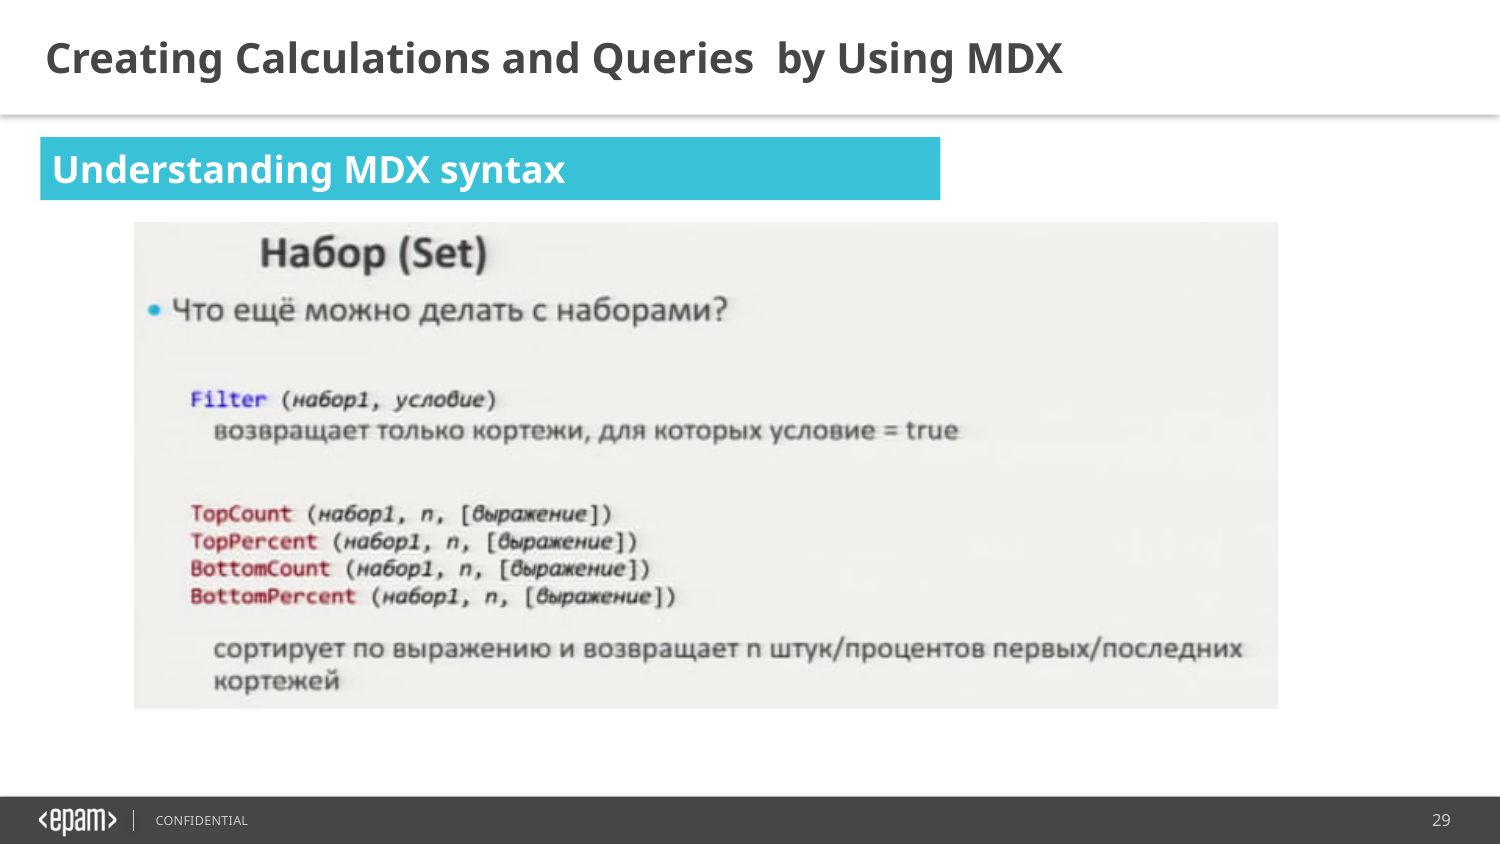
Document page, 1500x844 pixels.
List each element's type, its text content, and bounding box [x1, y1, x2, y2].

picture [38, 808, 117, 837]
text_box DEMO [134, 244, 1500, 757]
text_box Understanding MDX syntax [40, 137, 941, 201]
text_box [112, 247, 1479, 760]
picture [133, 222, 1279, 709]
list Creating Calculations and Queries by Using MDX [0, 0, 1500, 115]
